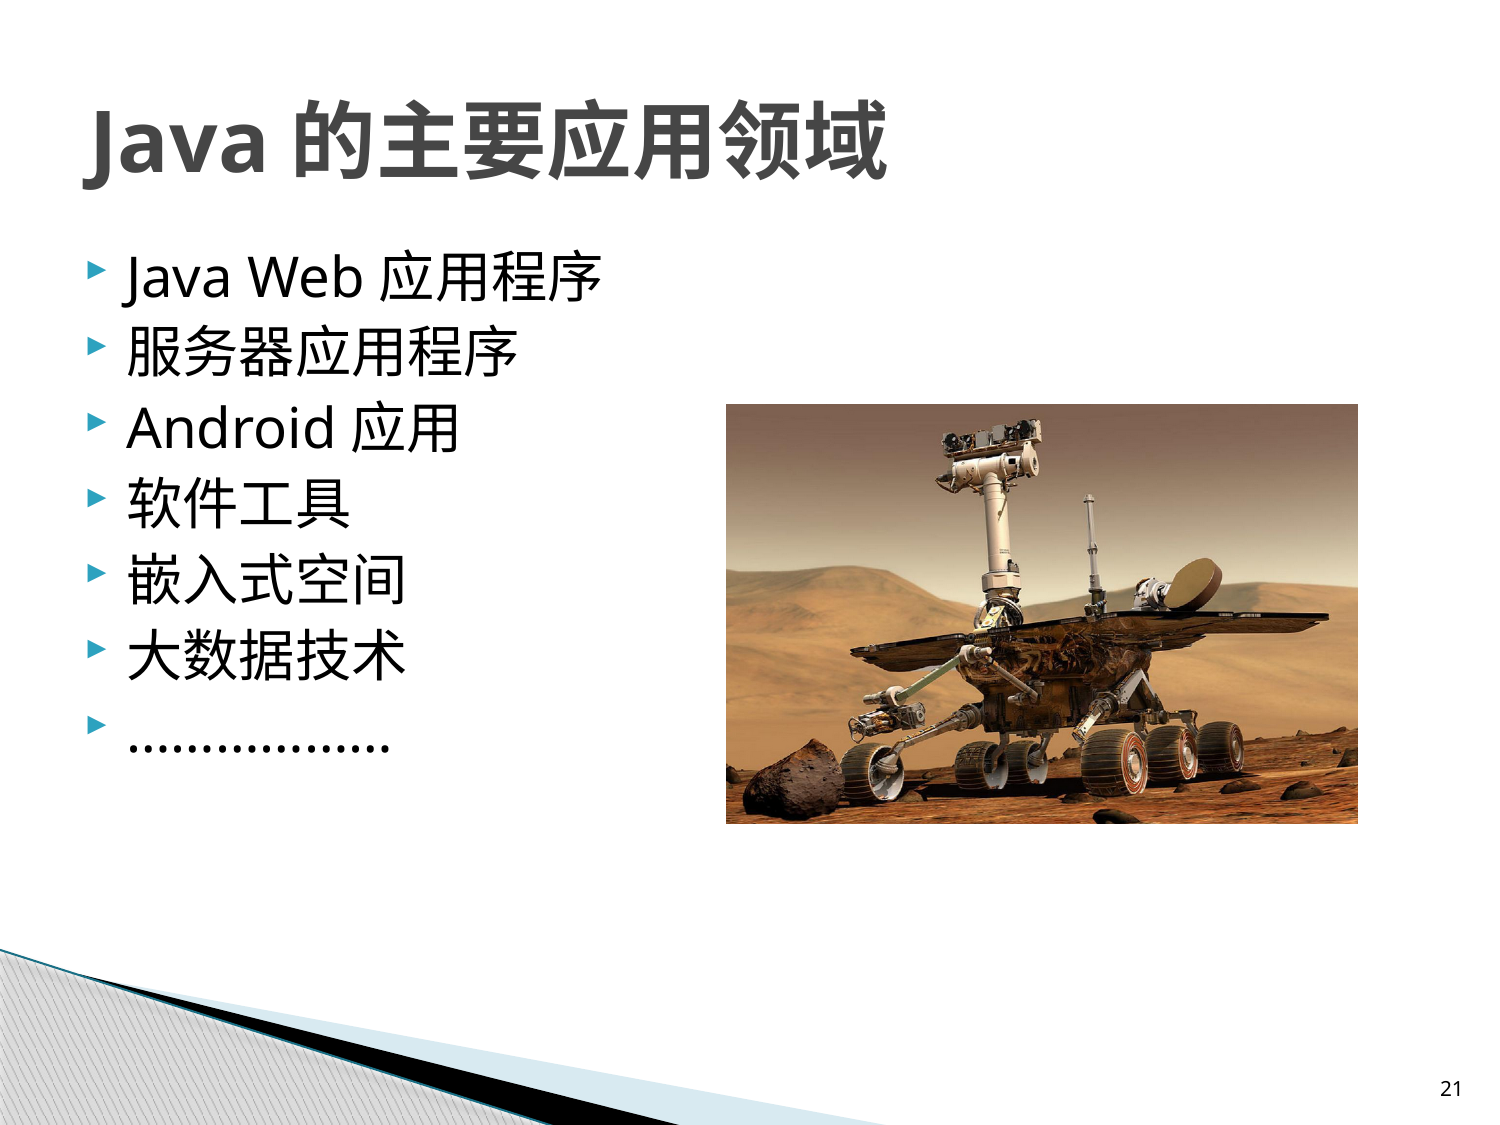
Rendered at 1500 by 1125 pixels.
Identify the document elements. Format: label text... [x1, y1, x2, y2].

slide_number 21 [1418, 1051, 1479, 1112]
picture [726, 403, 1358, 825]
title Java的主要应用领域 [75, 45, 1425, 233]
list Java Web应用程序 服务器应用程序 Android应用 软件工具 嵌入式空间 大数据技术 ……………… [51, 233, 1402, 976]
